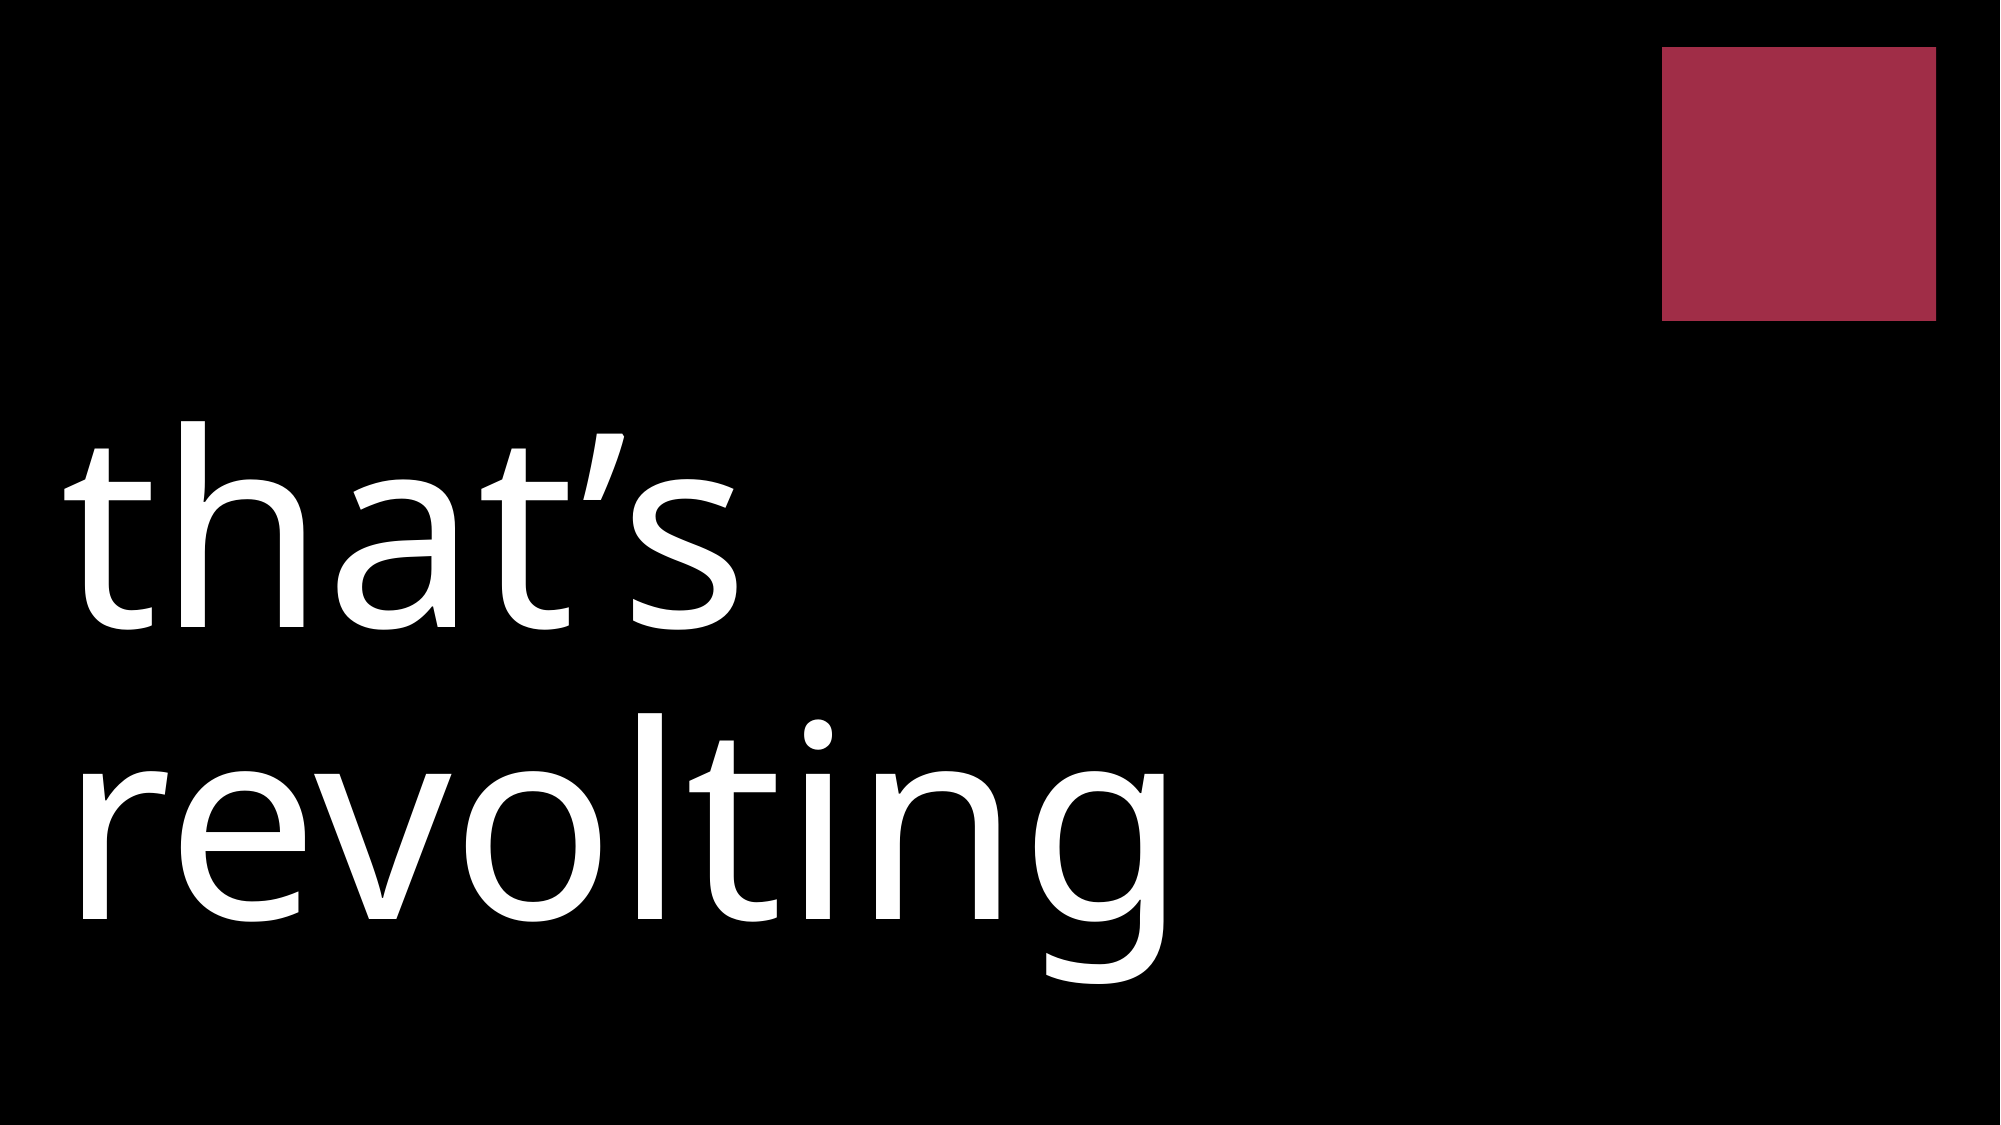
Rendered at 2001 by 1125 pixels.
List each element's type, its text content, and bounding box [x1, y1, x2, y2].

title that’s revolting [45, 593, 1546, 986]
text_box [1661, 46, 1937, 322]
